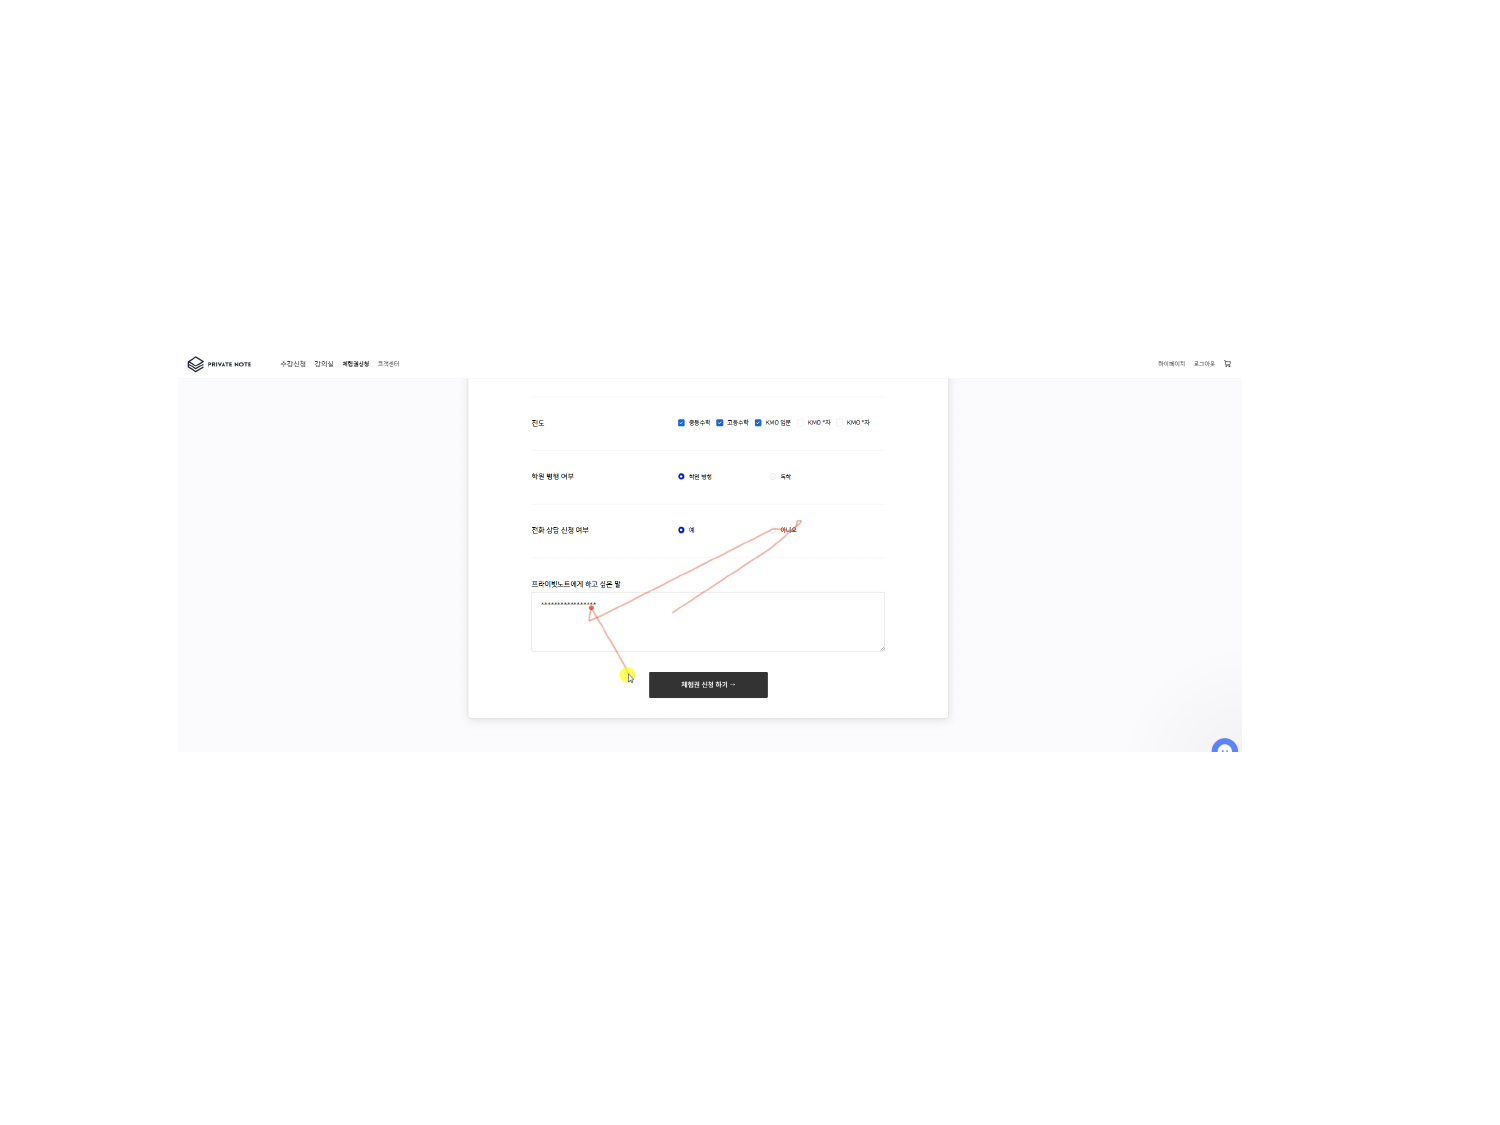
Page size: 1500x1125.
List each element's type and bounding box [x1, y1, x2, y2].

picture [178, 349, 1242, 752]
